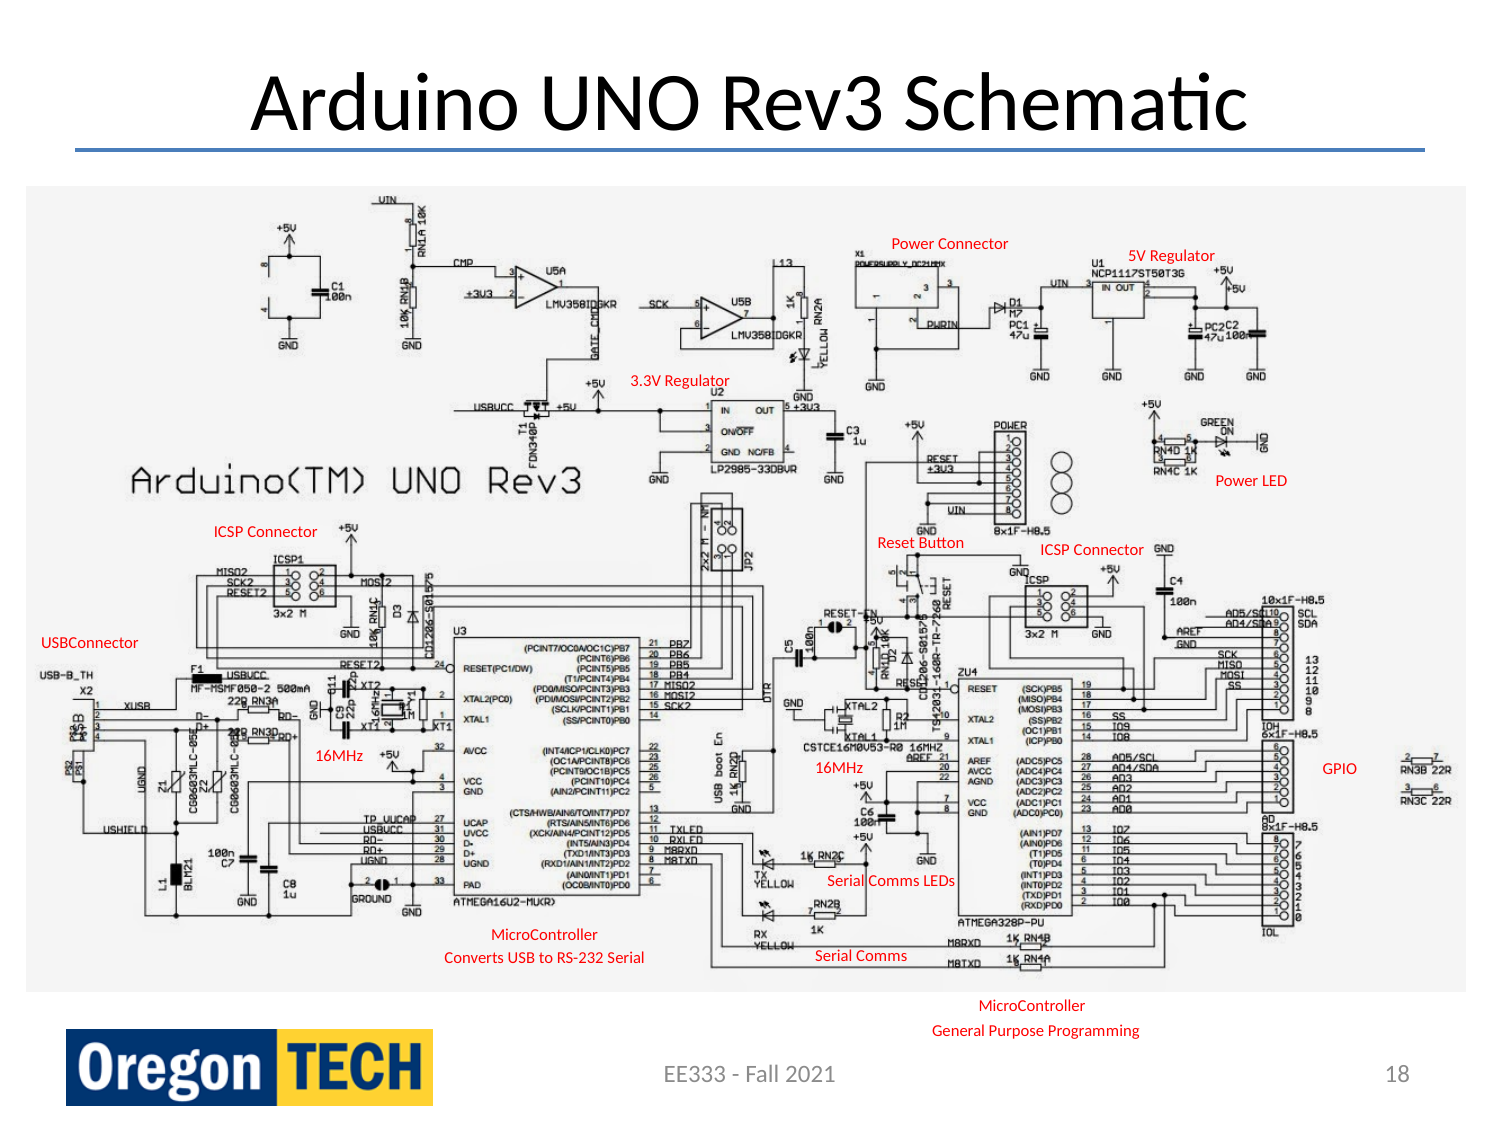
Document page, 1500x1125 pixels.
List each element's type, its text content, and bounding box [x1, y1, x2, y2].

text_box MicroController [963, 999, 1101, 1012]
footer EE333 - Fall 2021 [512, 1042, 988, 1103]
text_box General Purpose Programming [917, 1012, 1156, 1048]
picture [25, 186, 1466, 992]
title Arduino UNO Rev3 Schematic [75, 45, 1425, 150]
picture [66, 1029, 433, 1106]
slide_number 18 [1074, 1042, 1425, 1103]
